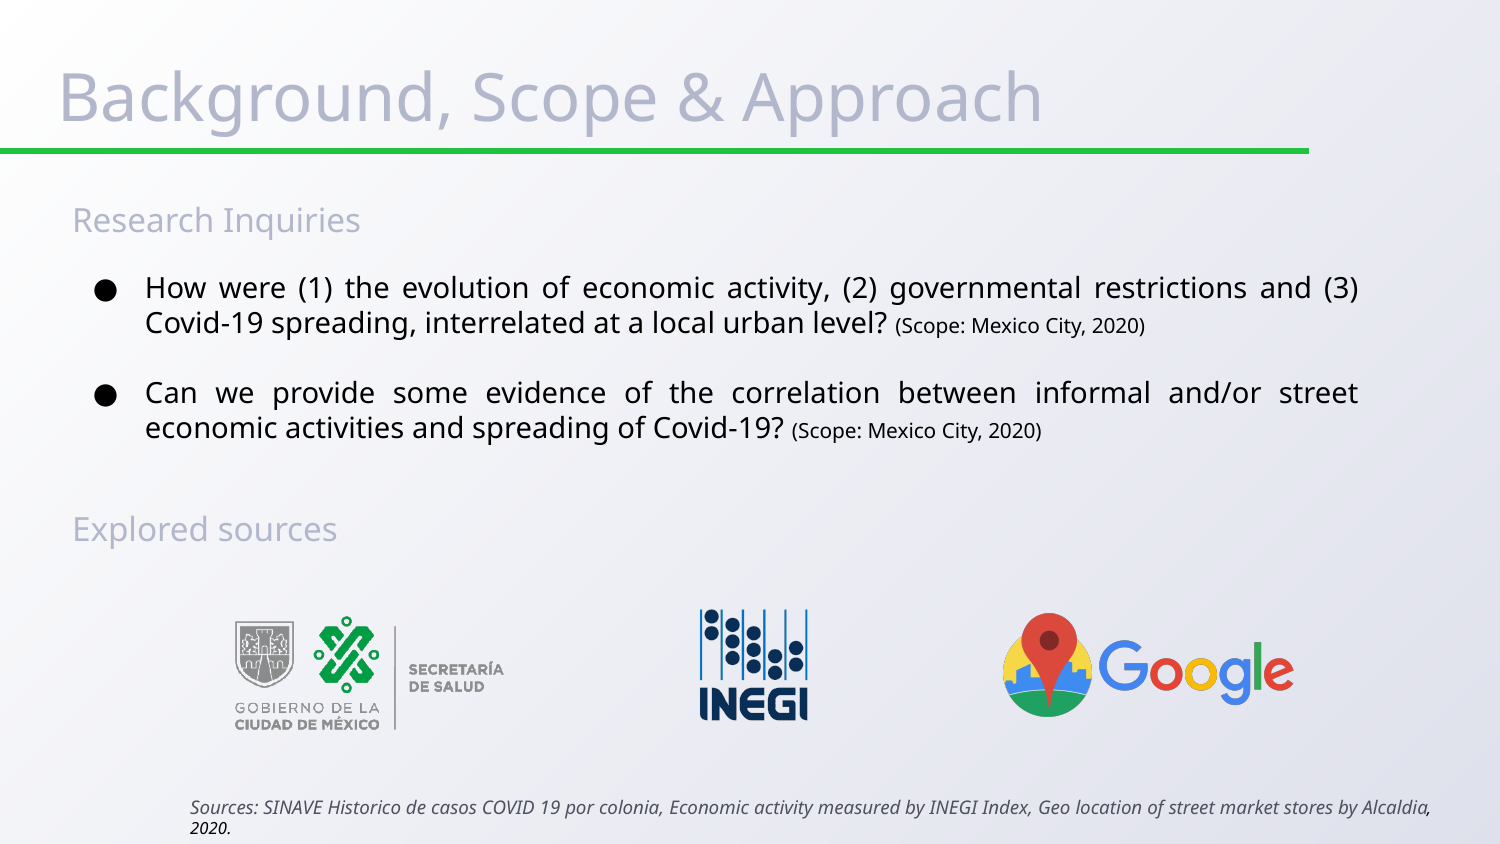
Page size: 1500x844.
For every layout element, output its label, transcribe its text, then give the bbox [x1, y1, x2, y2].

title Background, Scope & Approach [57, 48, 1333, 151]
picture [204, 602, 515, 742]
text_box Explored sources [57, 493, 1372, 564]
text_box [1003, 613, 1296, 717]
picture [686, 595, 821, 735]
text_box Research Inquiries [57, 184, 1372, 254]
text_box How were (1) the evolution of economic activity, (2) governmental restrictions and (3) Covid-19 spreading, interrelated at a local urban level? (Scope: Mexico City, 2020) Can we provide some evidence of the correlation between informal and/or street economic activities and spreading of Covid-19? (Scope: Mexico City, 2020) [55, 254, 1374, 460]
text_box Sources: SINAVE Historico de casos COVID 19 por colonia, Economic activity measured by INEGI Index, Geo location of street market stores by Alcaldia, 2020. [175, 780, 1478, 844]
